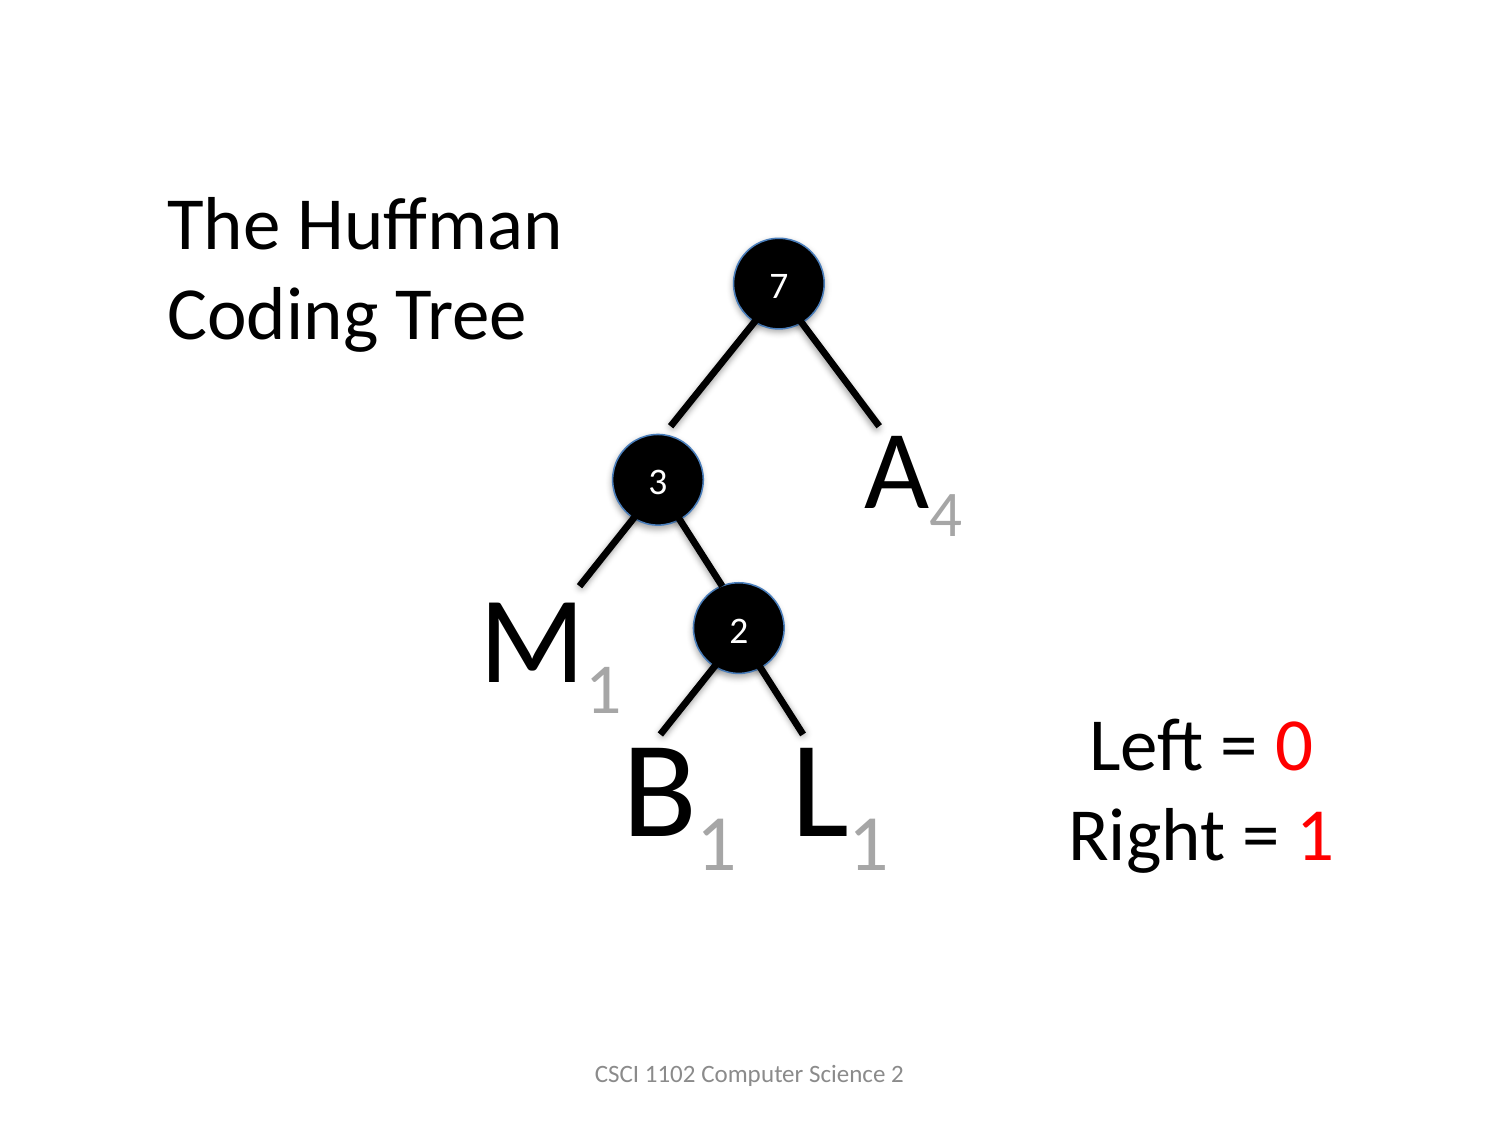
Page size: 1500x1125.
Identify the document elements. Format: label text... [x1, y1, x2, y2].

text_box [460, 238, 1039, 955]
text_box Left = 0 Right = 1 [1044, 688, 1417, 883]
footer CSCI 1102 Computer Science 2 [512, 1042, 988, 1103]
text_box The Huffman Coding Tree [152, 166, 584, 362]
